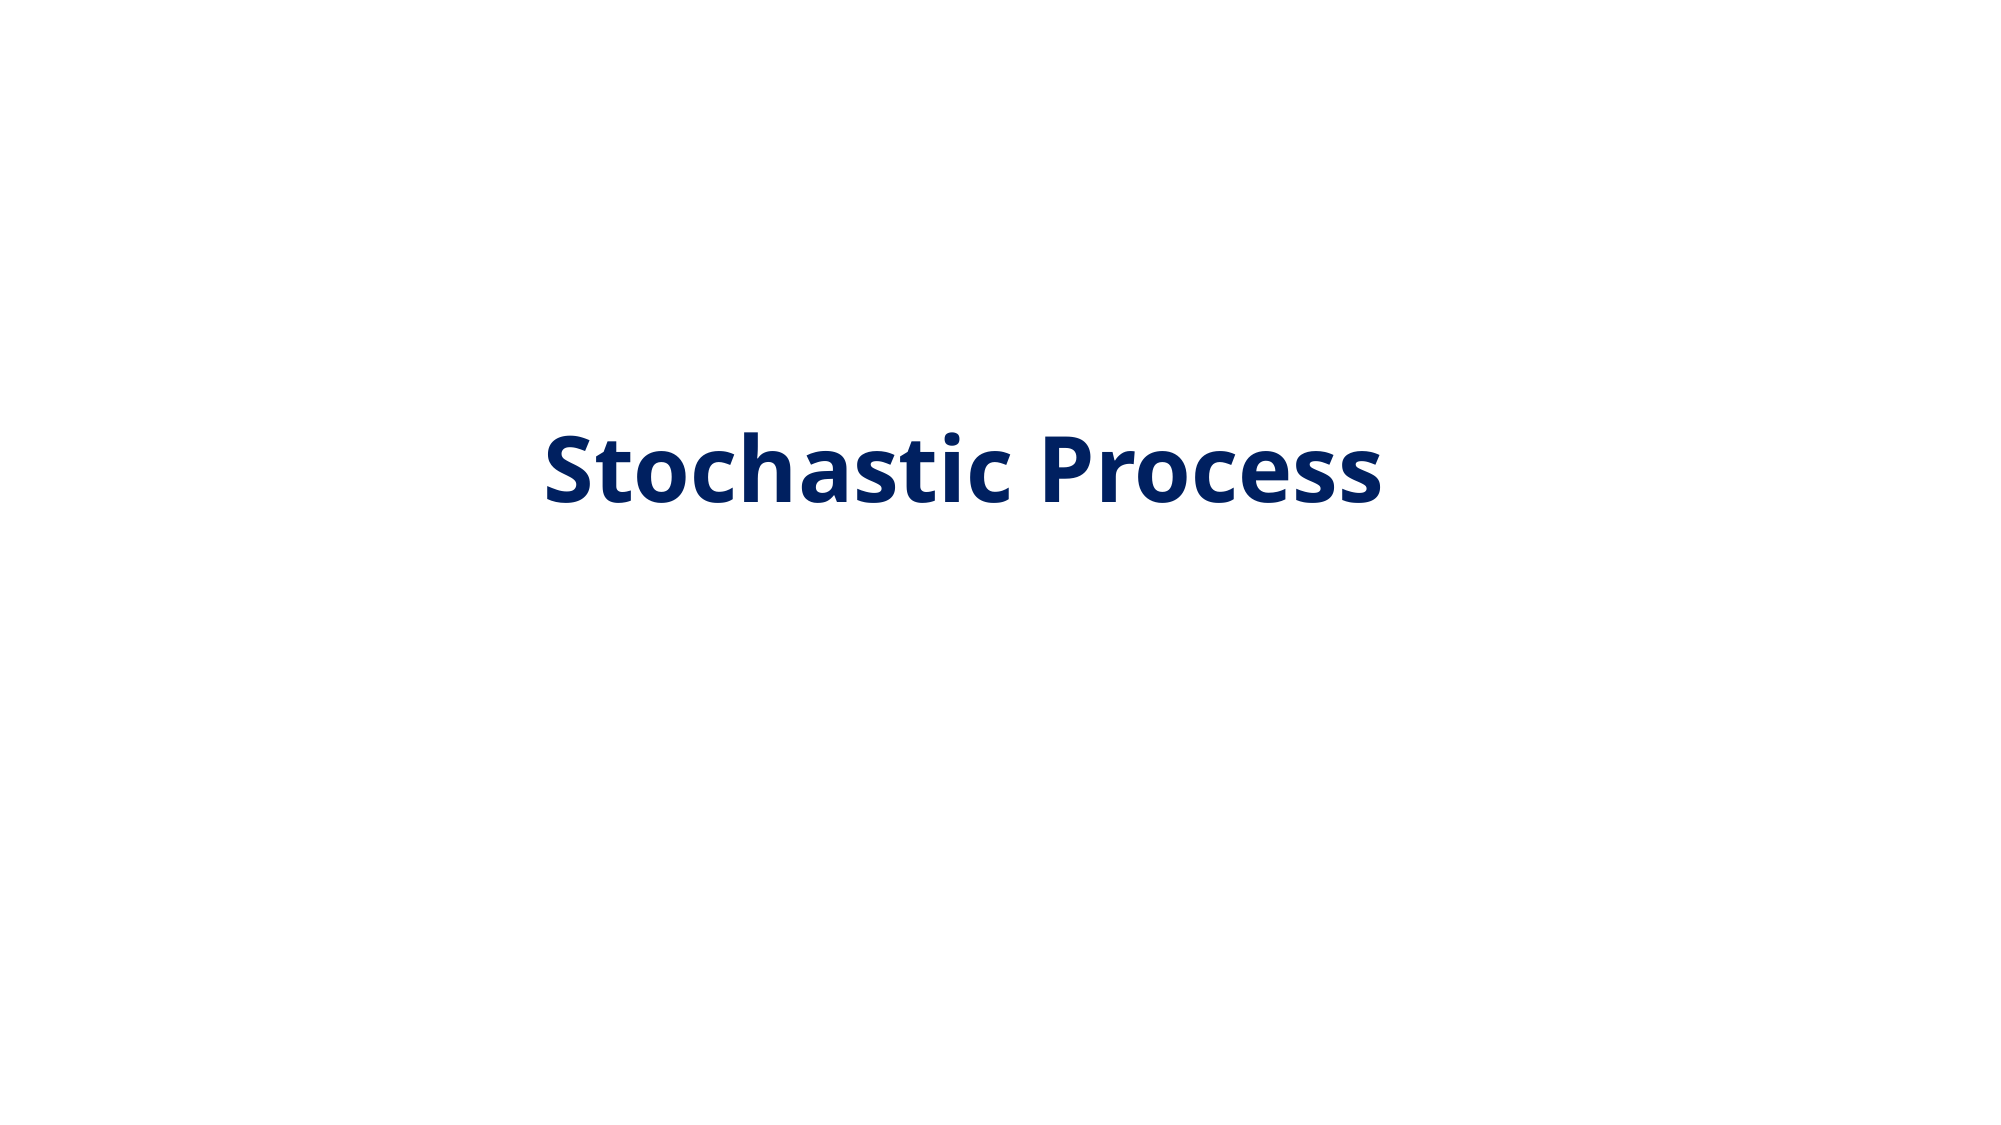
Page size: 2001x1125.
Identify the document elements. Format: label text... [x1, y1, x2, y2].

title Stochastic Process [101, 363, 1827, 582]
